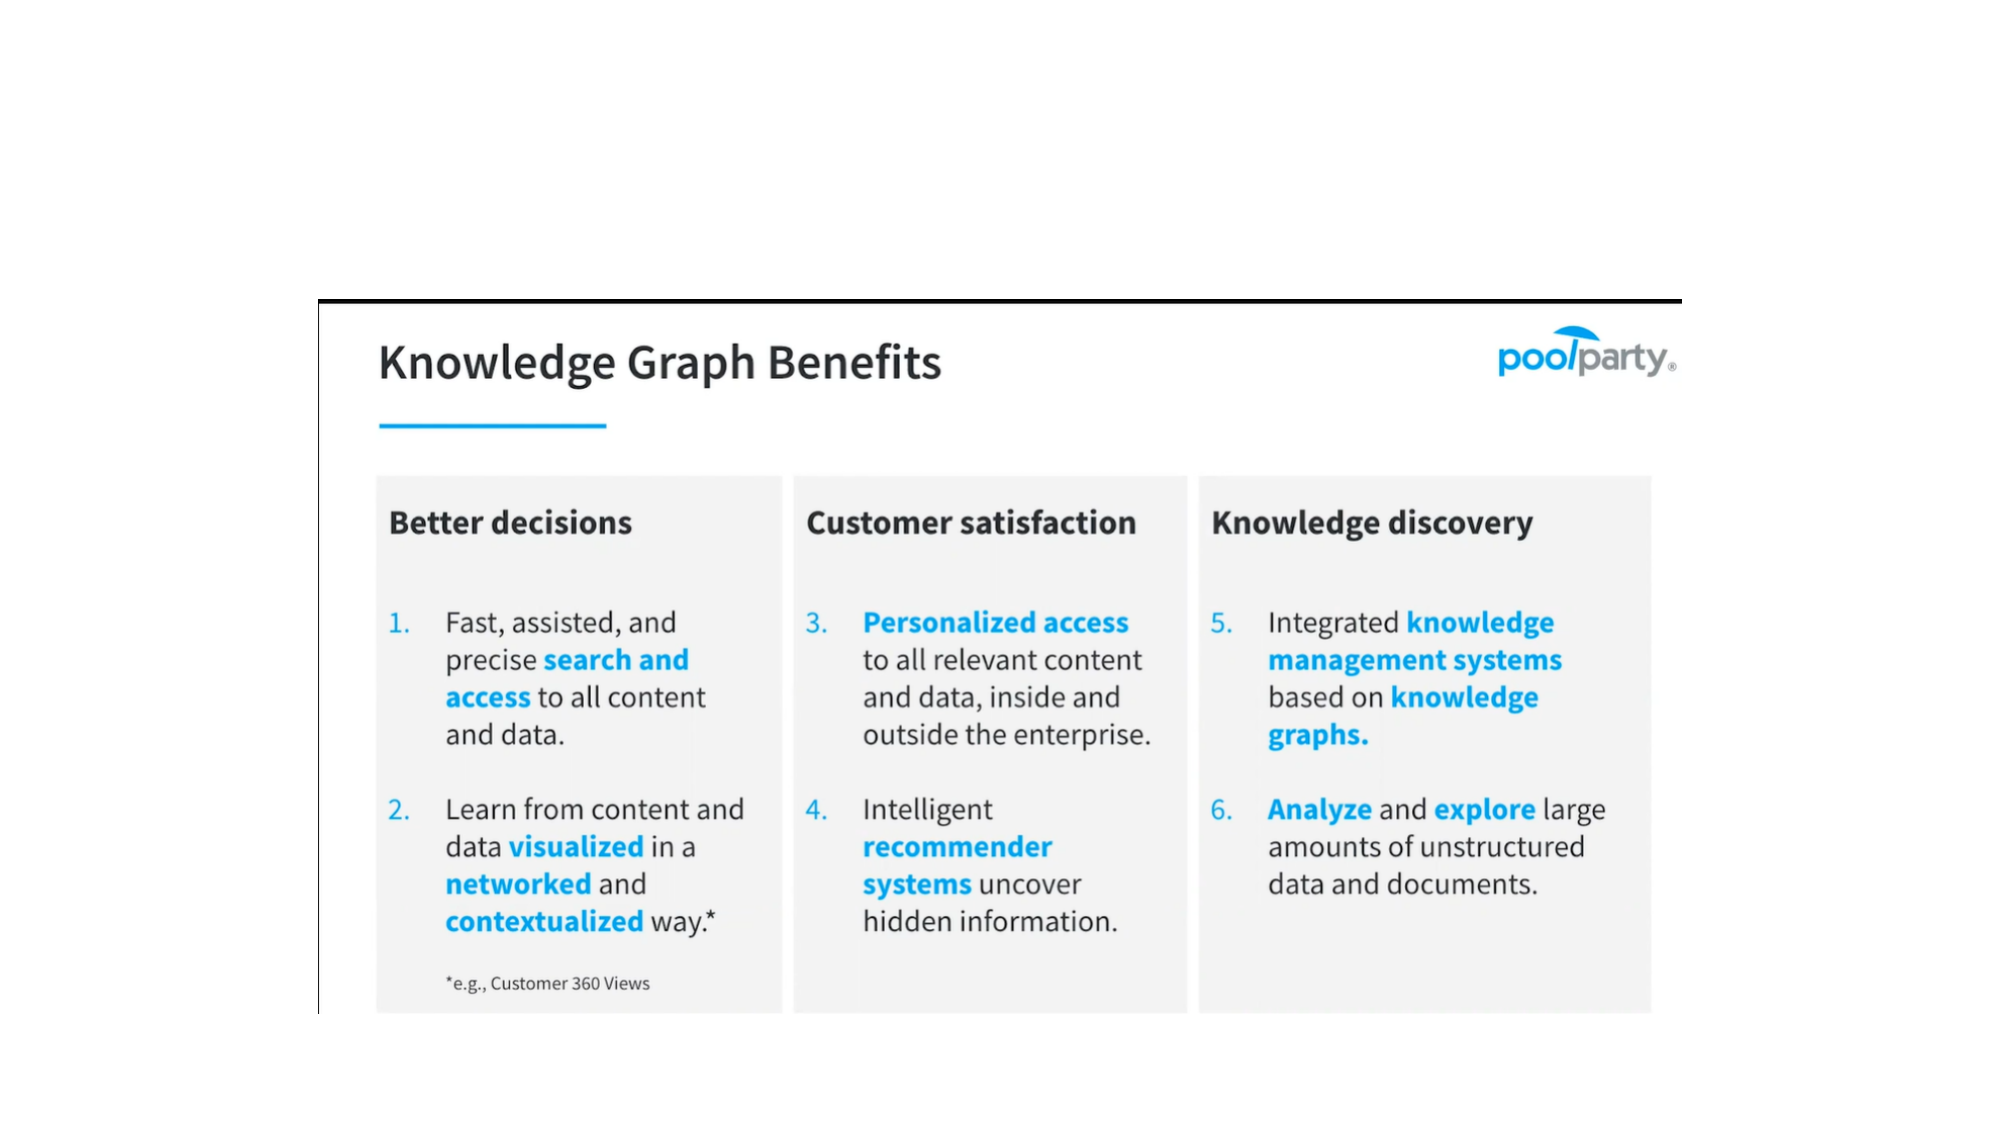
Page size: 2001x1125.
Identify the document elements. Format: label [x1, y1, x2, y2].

list [318, 299, 1682, 1014]
